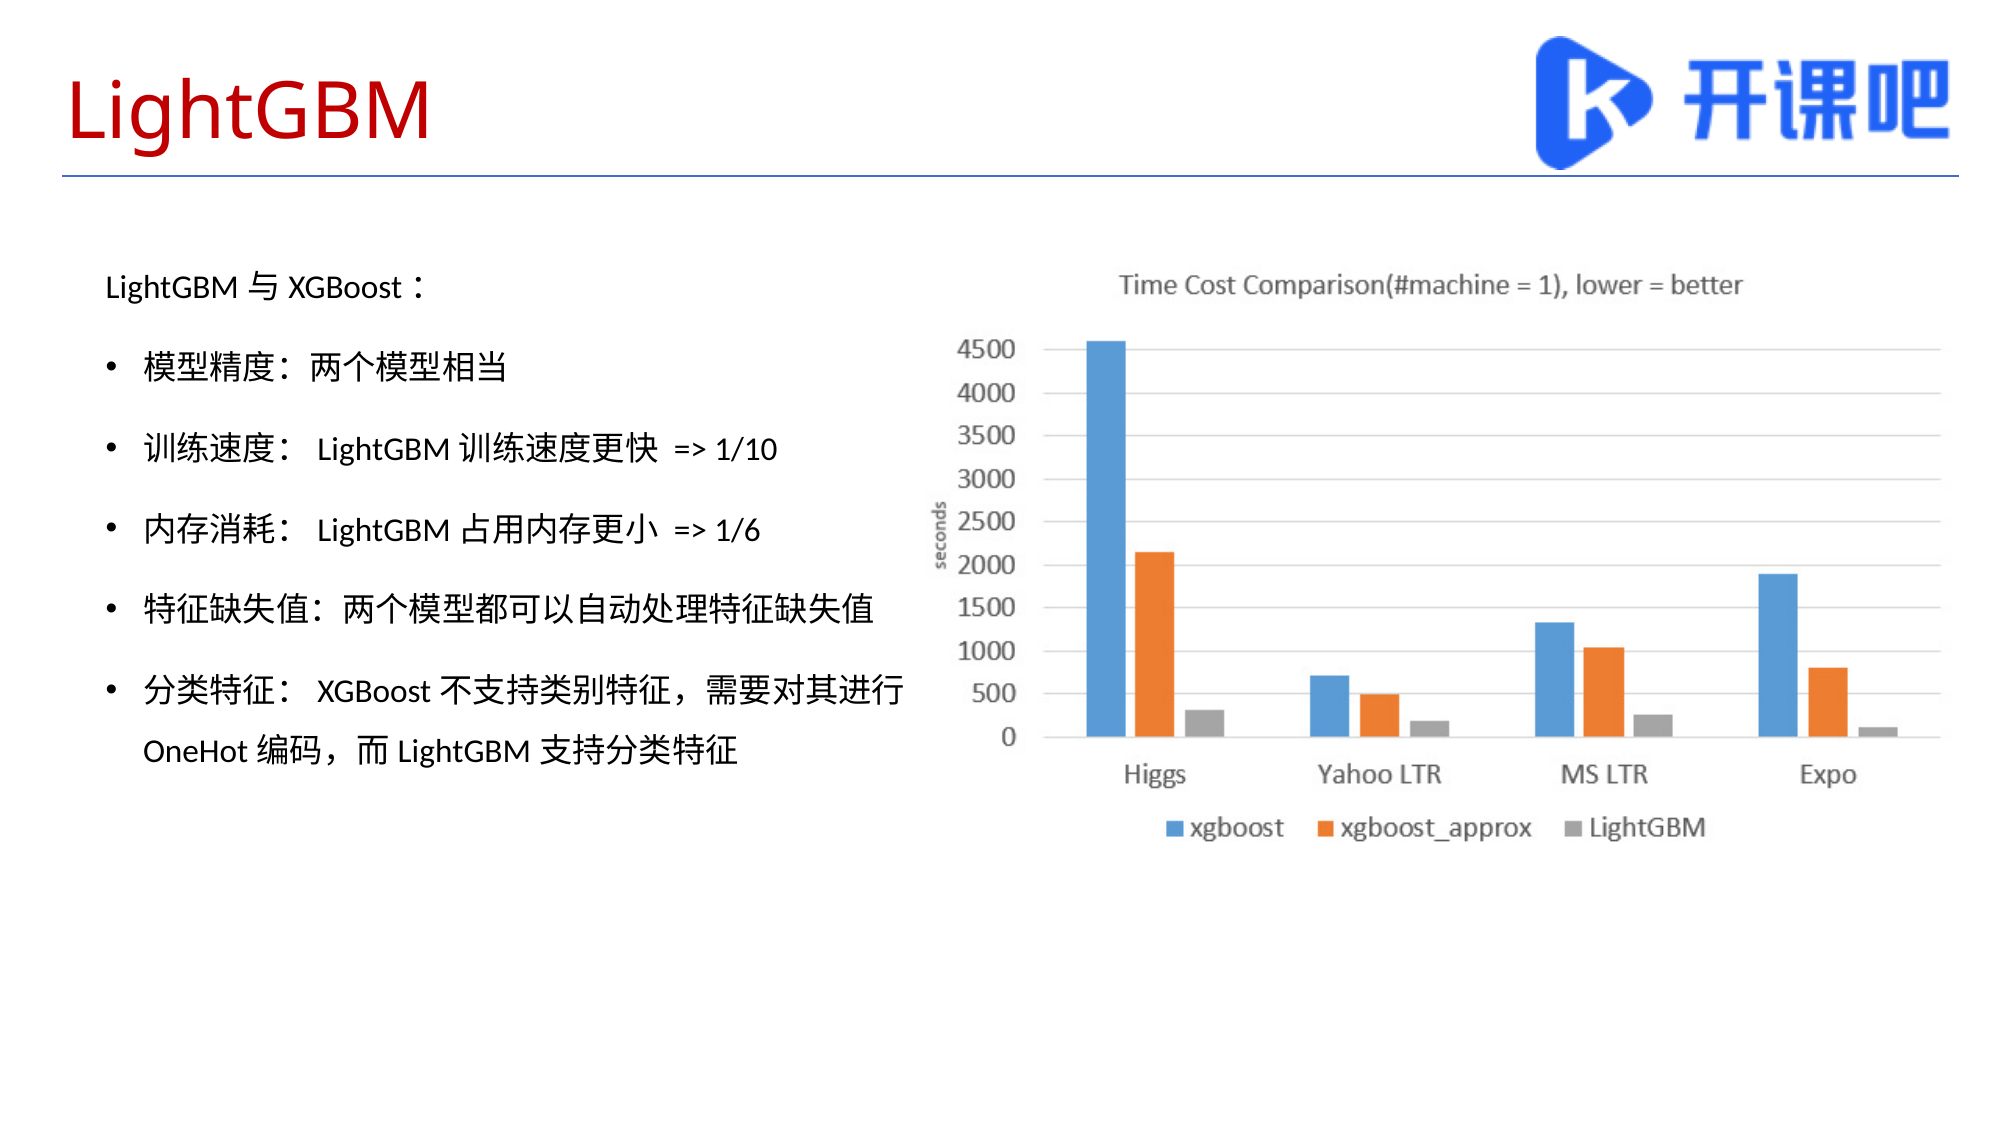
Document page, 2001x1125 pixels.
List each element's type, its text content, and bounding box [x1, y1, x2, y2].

text_box LightGBM与XGBoost： 模型精度：两个模型相当 训练速度：LightGBM训练速度更快 => 1/10 内存消耗：LightGBM占用内存更小 => 1/6 特征缺失值：两个模型都可以自动处理特征缺失值 分类特征：XGBoost不支持类别特征，需要对其进行OneHot编码，而LightGBM支持分类特征 [98, 238, 948, 929]
picture [1534, 36, 1952, 170]
title LightGBM [57, 59, 1728, 167]
picture [914, 259, 1963, 866]
